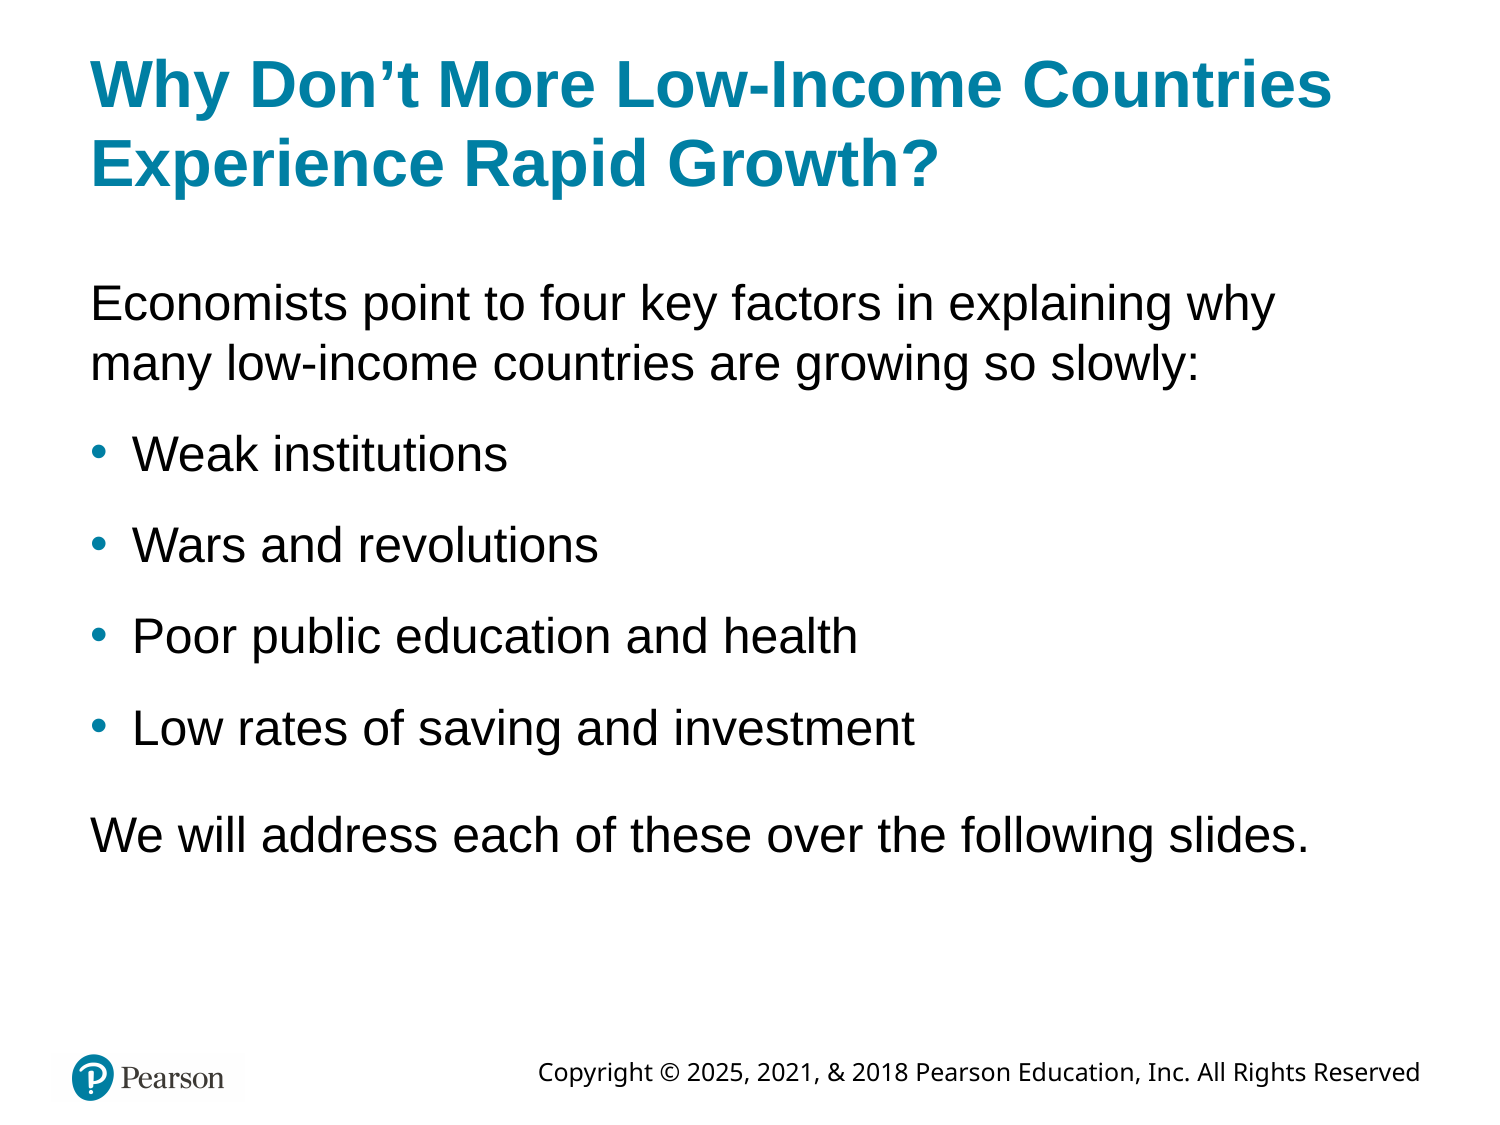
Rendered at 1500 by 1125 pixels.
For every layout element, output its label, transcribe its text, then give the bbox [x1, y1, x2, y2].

title Why Don’t More Low-Income Countries Experience Rapid Growth? [75, 35, 1425, 216]
list We will address each of these over the following slides. [75, 787, 1425, 881]
list Economists point to four key factors in explaining why many low-income countries are growing so slowly: Weak institutions Wars and revolutions Poor public education and health Low rates of saving and investment [75, 255, 1425, 774]
picture [51, 1053, 245, 1102]
